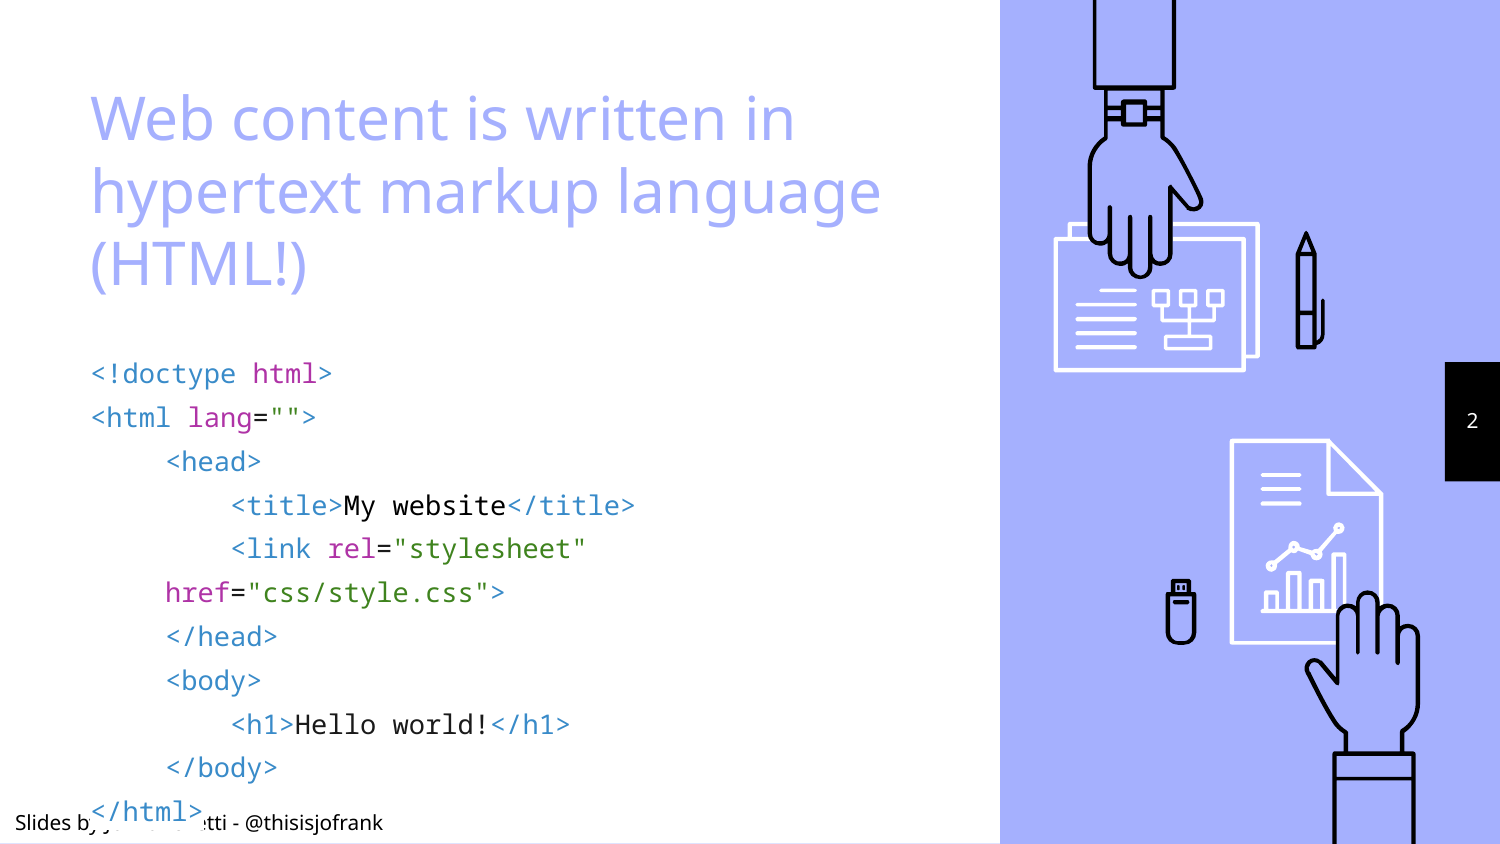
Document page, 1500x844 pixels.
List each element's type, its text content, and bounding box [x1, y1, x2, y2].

title Web content is written in hypertext markup language (HTML!) [75, 96, 918, 313]
slide_number 2 [1444, 362, 1500, 482]
list <!doctype html> <html lang=""> <head> <title>My website</title> <link rel="stylesheet" href="css/style.css"> </head> <body> <h1>Hello world!</h1> </body> </html> [75, 330, 918, 794]
